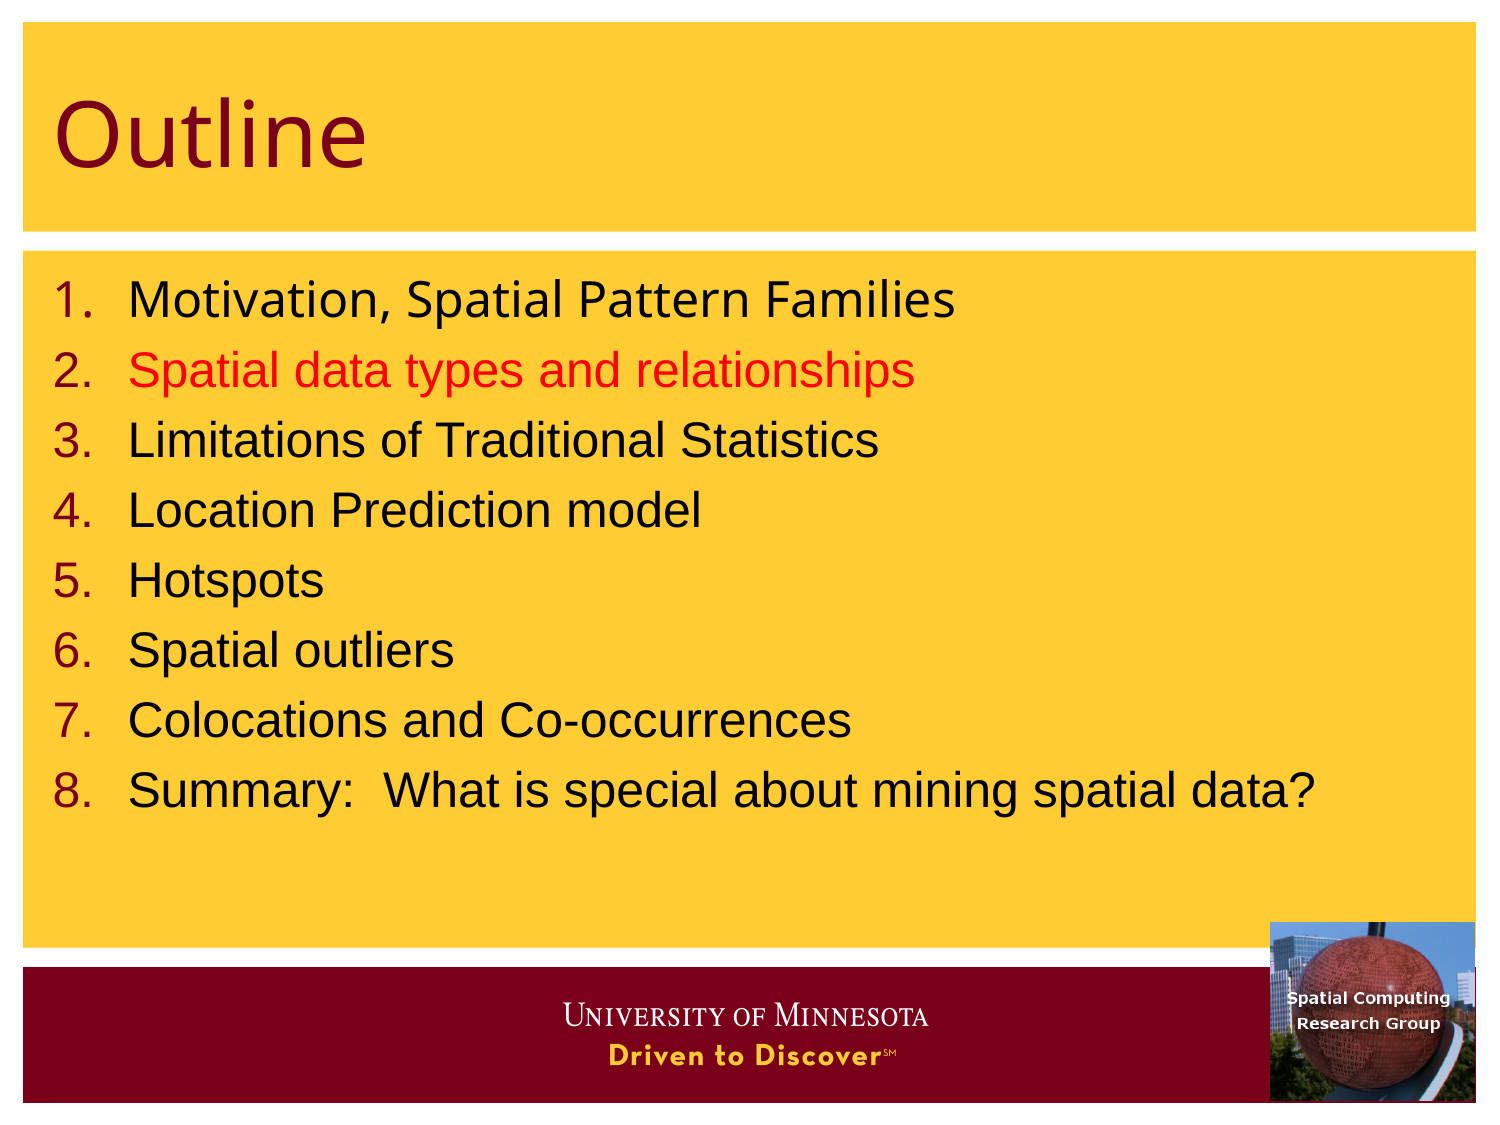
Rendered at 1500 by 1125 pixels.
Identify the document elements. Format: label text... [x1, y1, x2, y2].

list Motivation, Spatial Pattern Families Spatial data types and relationships Limitations of Traditional Statistics Location Prediction model Hotspots Spatial outliers Colocations and Co-occurrences Summary: What is special about mining spatial data? [37, 260, 1451, 926]
picture [23, 22, 1476, 1103]
title Outline [37, 49, 1451, 213]
